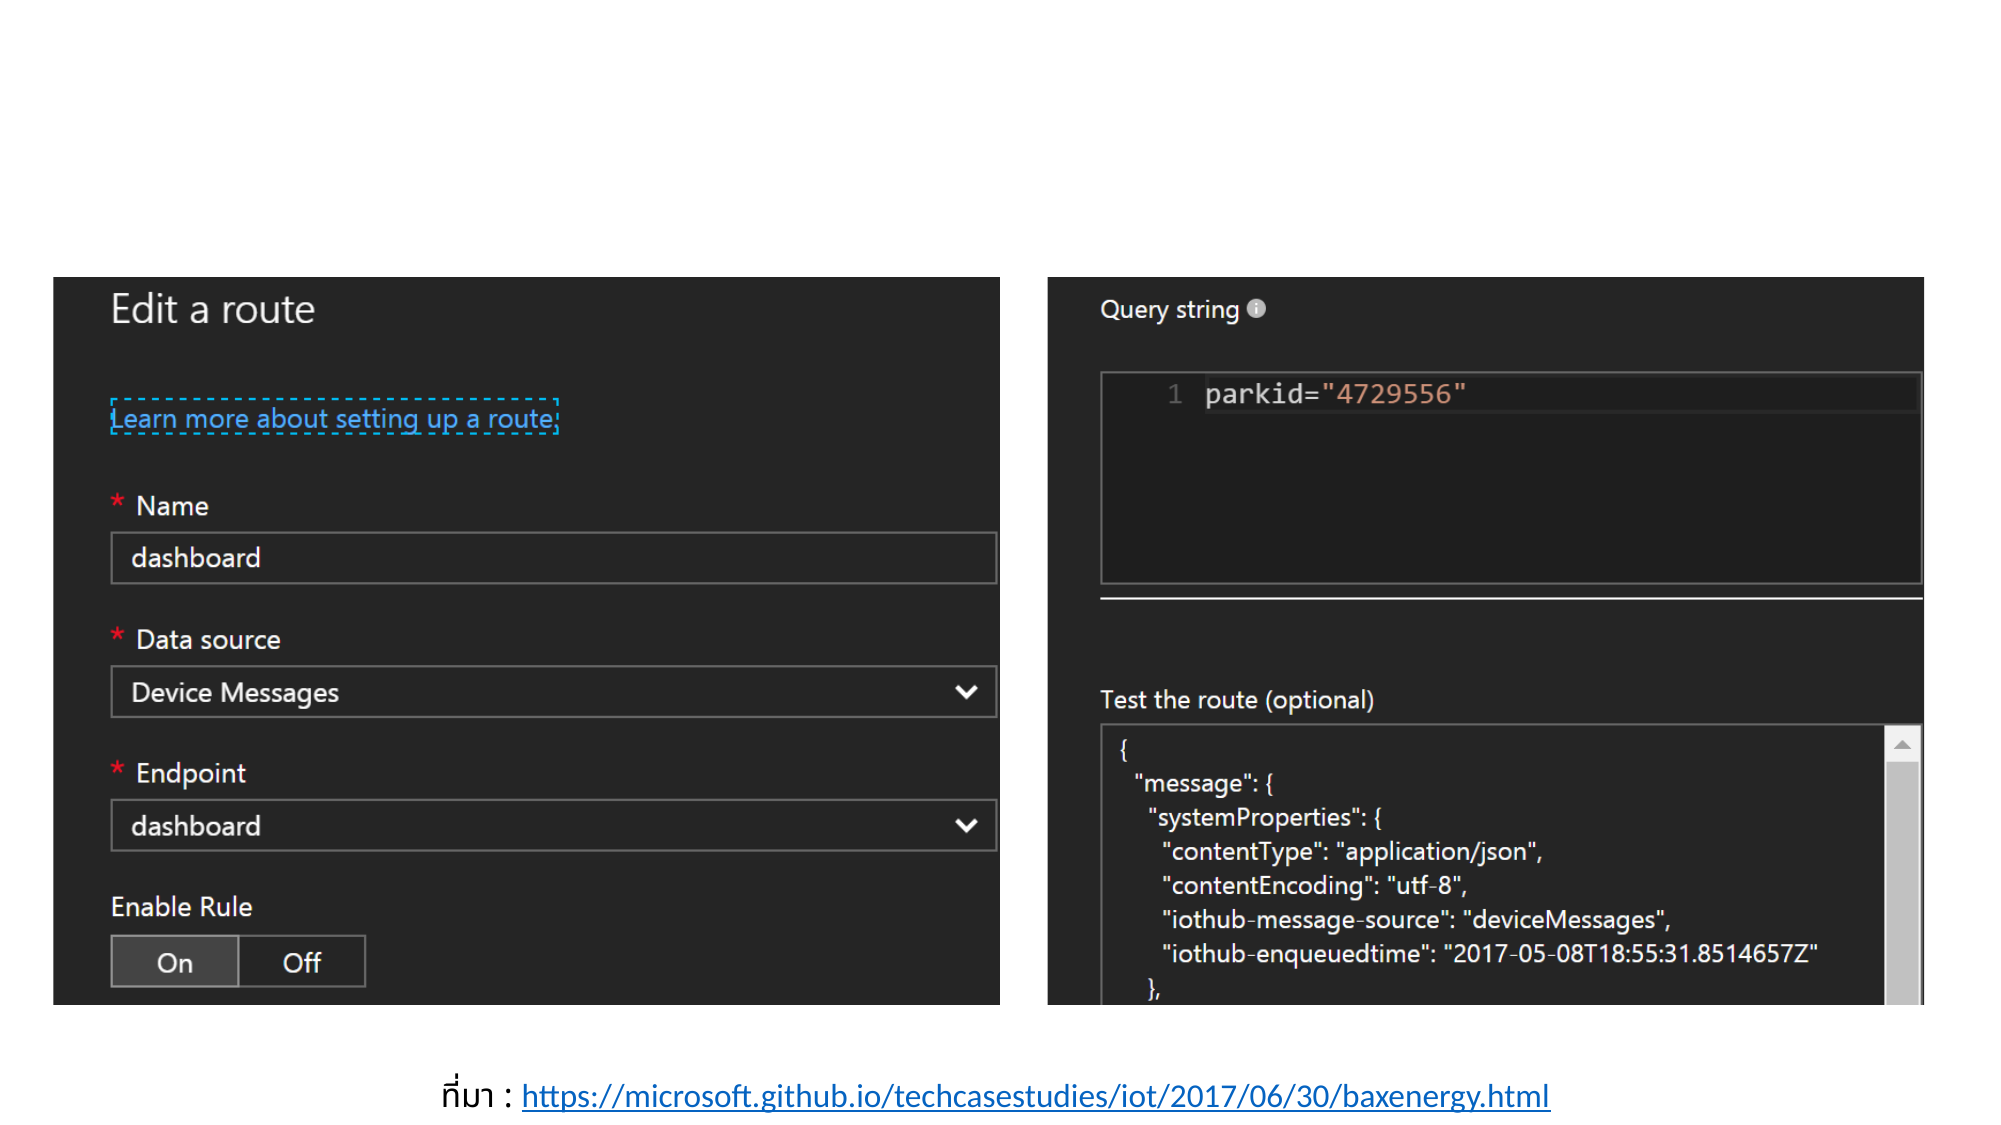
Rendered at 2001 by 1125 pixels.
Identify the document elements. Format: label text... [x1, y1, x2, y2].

text_box ที่มา : https://microsoft.github.io/techcasestudies/iot/2017/06/30/baxenergy.html [426, 1066, 1574, 1122]
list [1047, 277, 1925, 1005]
picture [53, 277, 1001, 1005]
